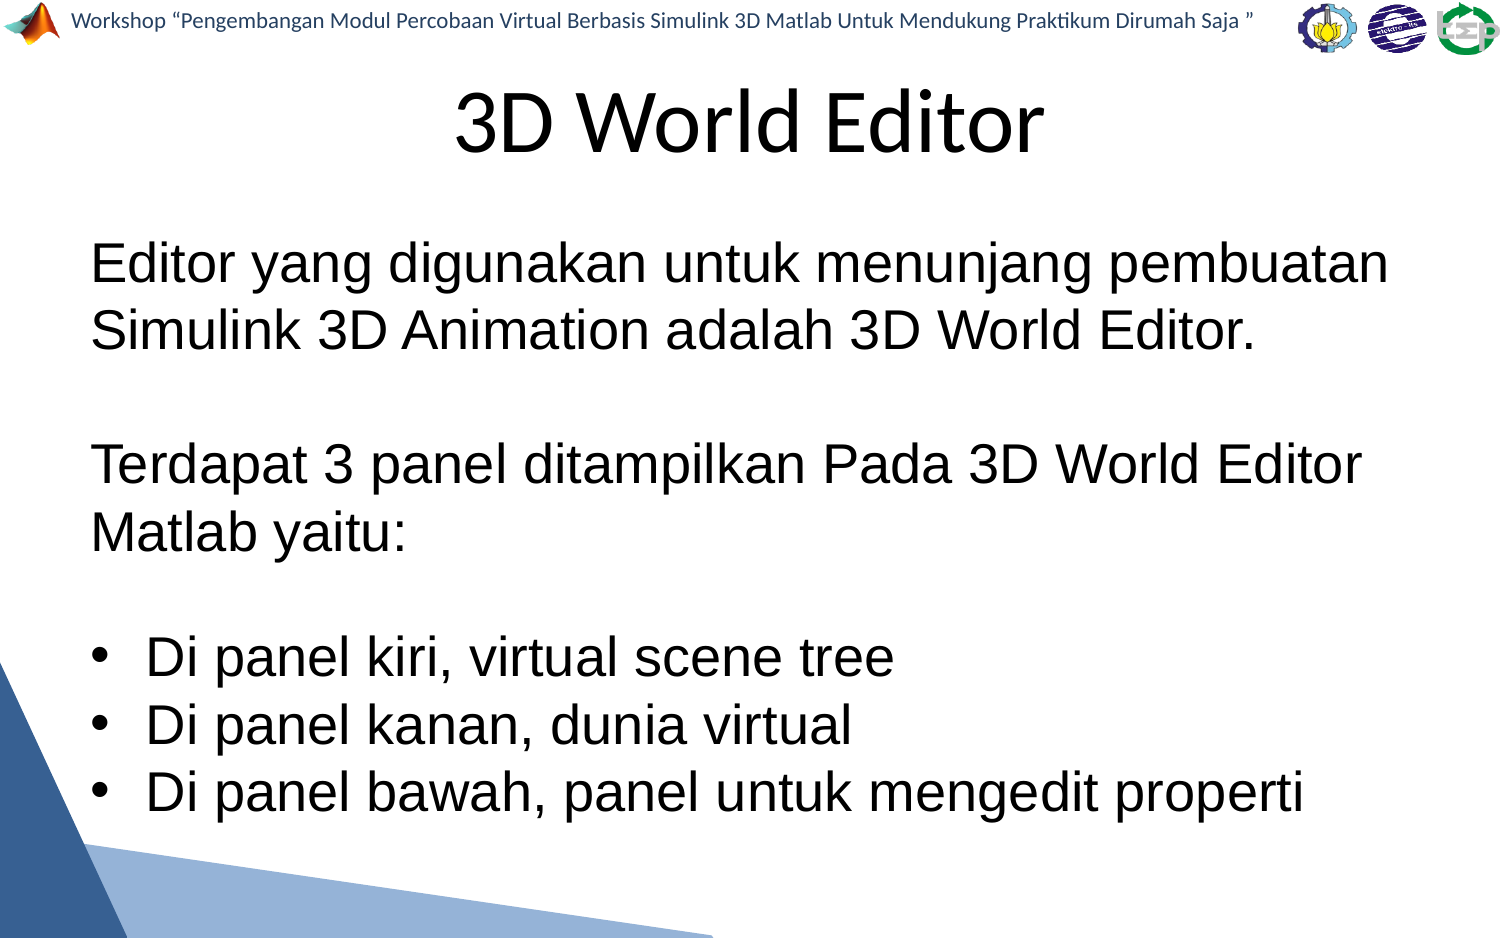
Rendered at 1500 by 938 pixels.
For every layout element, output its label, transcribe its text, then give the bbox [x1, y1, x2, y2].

picture [1365, 2, 1429, 54]
picture [3, 2, 60, 45]
picture [1437, 2, 1500, 55]
list Editor yang digunakan untuk menunjang pembuatan Simulink 3D Animation adalah 3D World Editor. Terdapat 3 panel ditampilkan Pada 3D World Editor Matlab yaitu: Di panel kiri, virtual scene tree Di panel kanan, dunia virtual Di panel bawah, panel untuk mengedit properti [75, 218, 1425, 838]
picture [1294, 0, 1360, 37]
title 3D World Editor [75, 37, 1425, 194]
